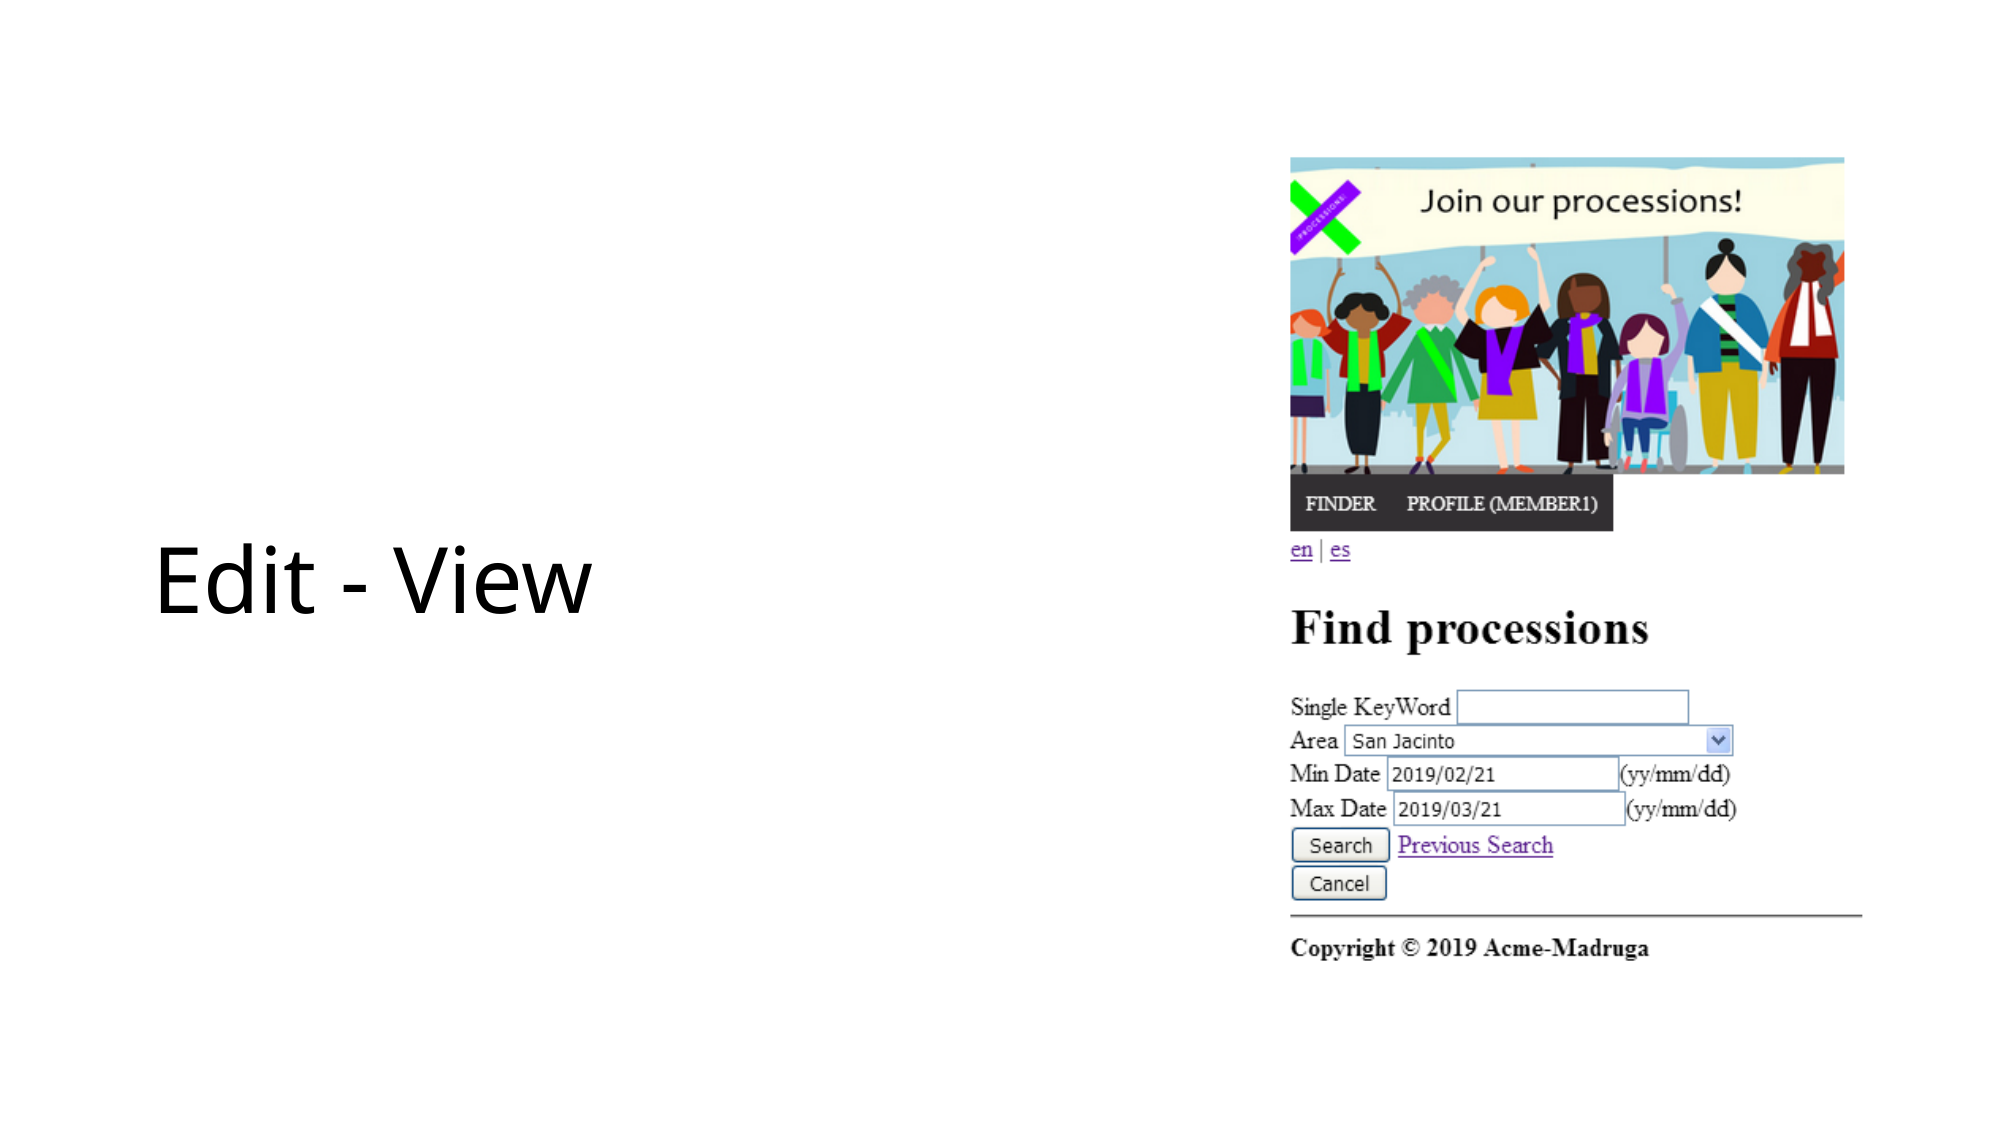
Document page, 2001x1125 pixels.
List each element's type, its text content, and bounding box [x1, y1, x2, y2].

picture [1278, 150, 1863, 975]
title Edit - View [137, 510, 1278, 658]
